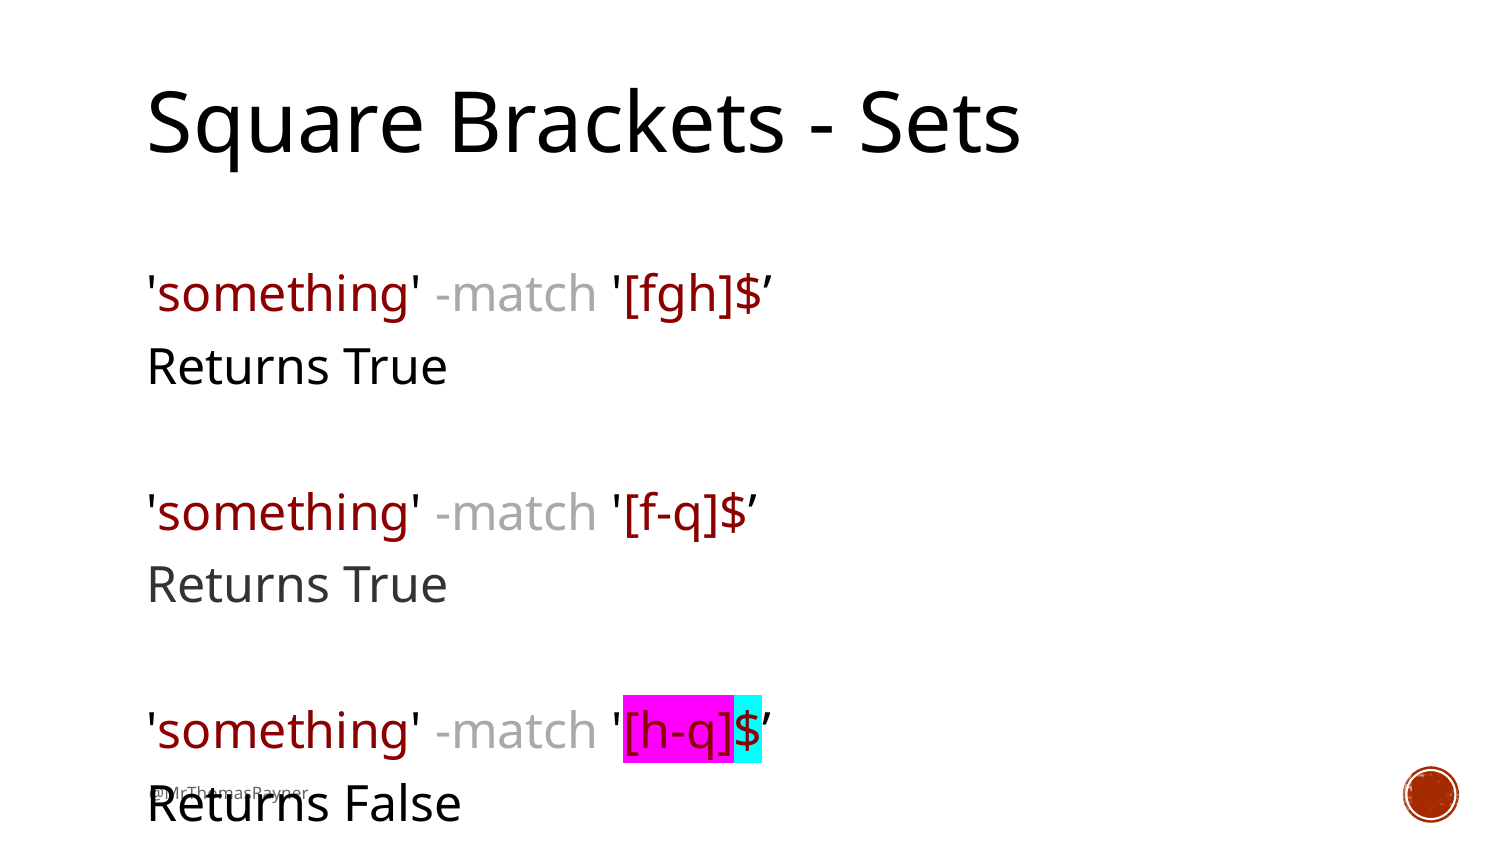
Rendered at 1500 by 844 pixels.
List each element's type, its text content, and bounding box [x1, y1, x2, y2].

footer @MrThomasRayner [133, 771, 913, 817]
title Square Brackets - Sets [131, 59, 1370, 192]
list 'something' -match '[fgh]$’ Returns True 'something' -match '[f-q]$’ Returns True 'something' -match '[h-q]$’ Returns False [131, 261, 1370, 760]
